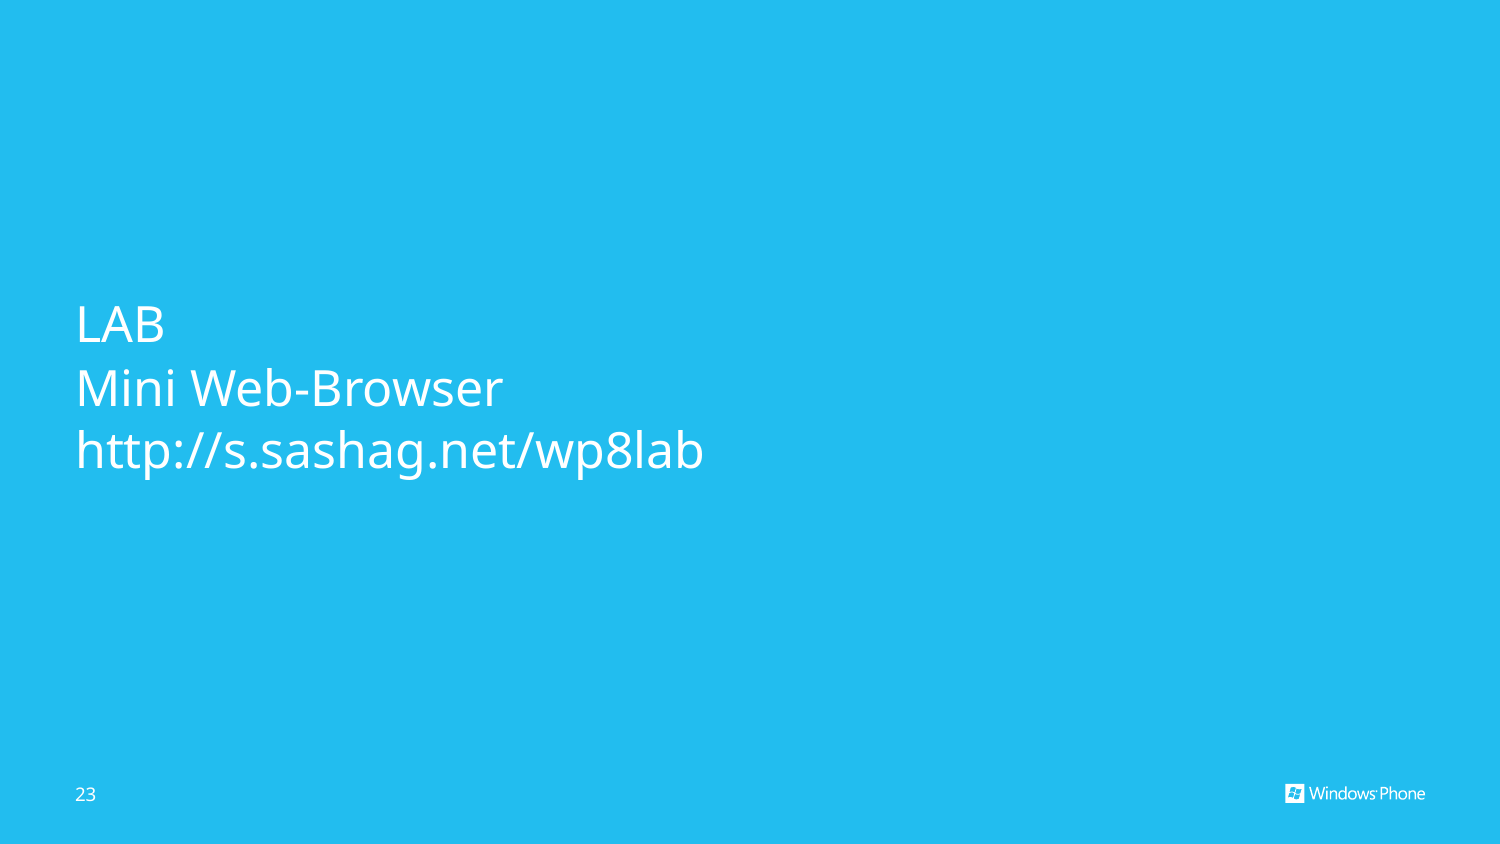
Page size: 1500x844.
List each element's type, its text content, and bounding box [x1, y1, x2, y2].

title LAB Mini Web-Browser http://s.sashag.net/wp8lab [75, 290, 1134, 481]
slide_number 23 [75, 780, 113, 804]
